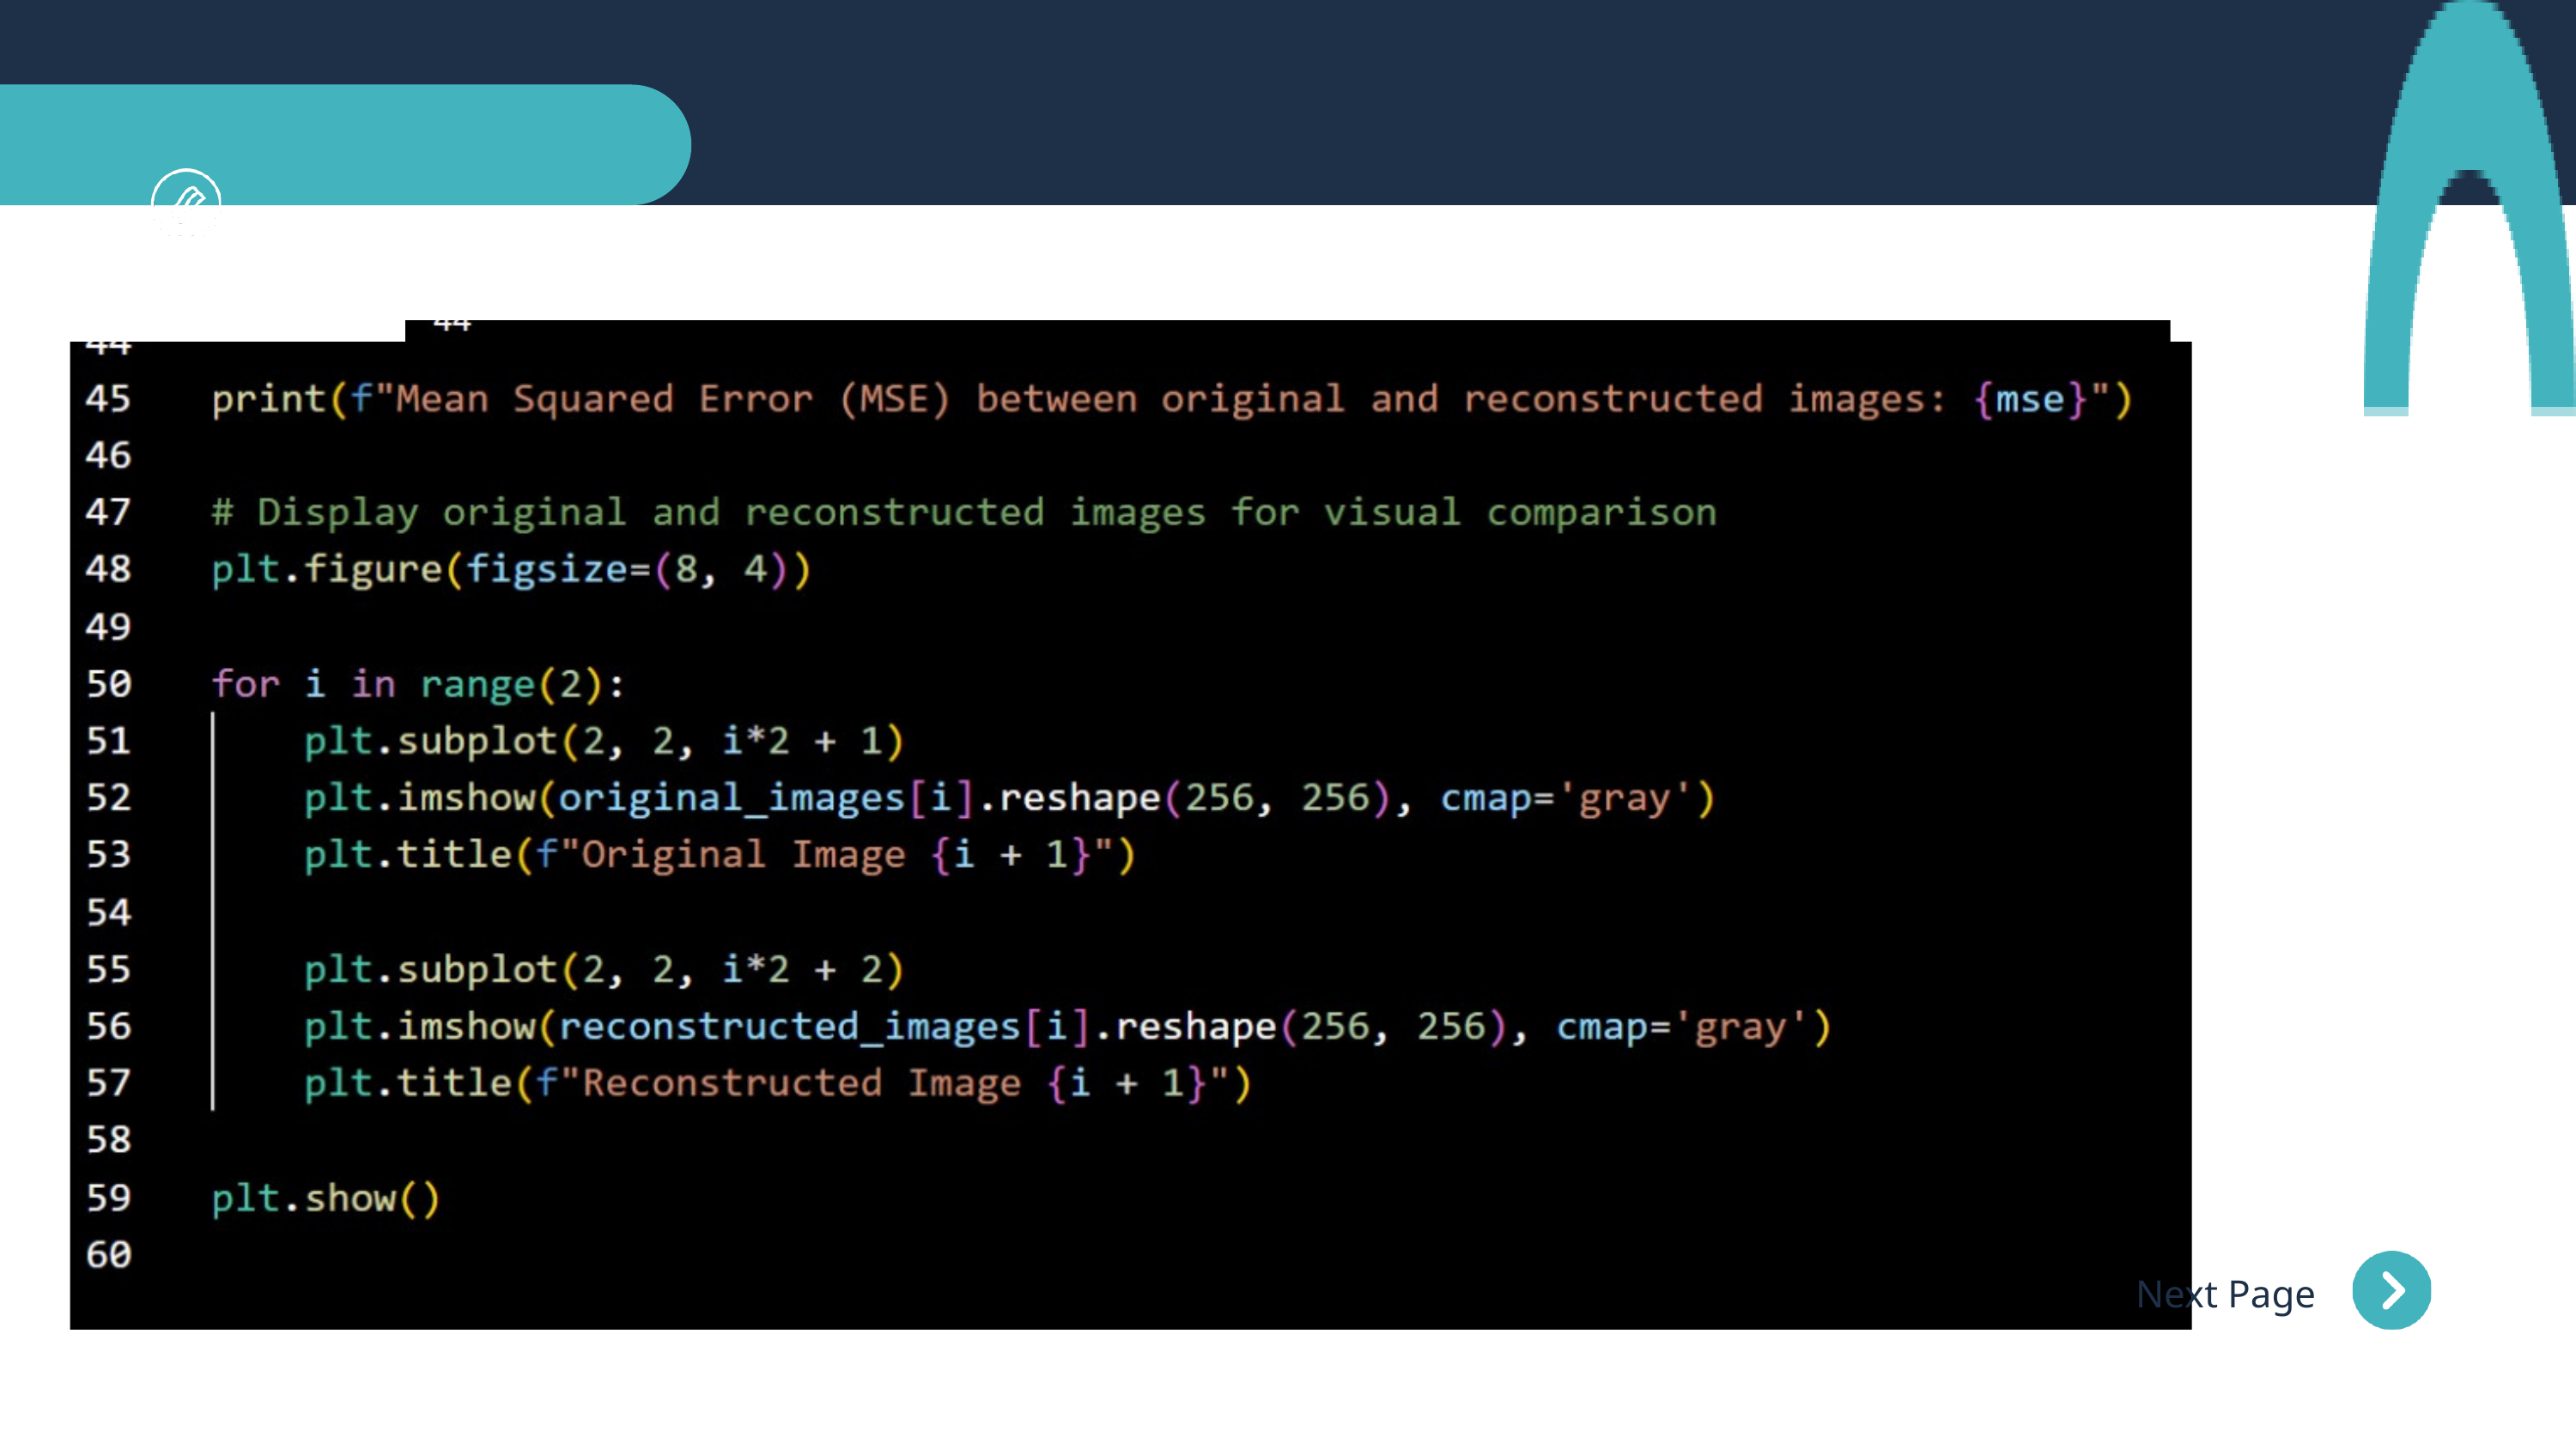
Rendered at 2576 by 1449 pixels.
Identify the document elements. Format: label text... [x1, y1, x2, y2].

text_box [405, 320, 2171, 342]
text_box Next Page [2002, 1263, 2317, 1316]
text_box [2352, 1251, 2432, 1331]
text_box [148, 168, 222, 242]
text_box [0, 0, 2364, 205]
text_box [70, 342, 2192, 1330]
text_box [2364, 0, 2576, 416]
